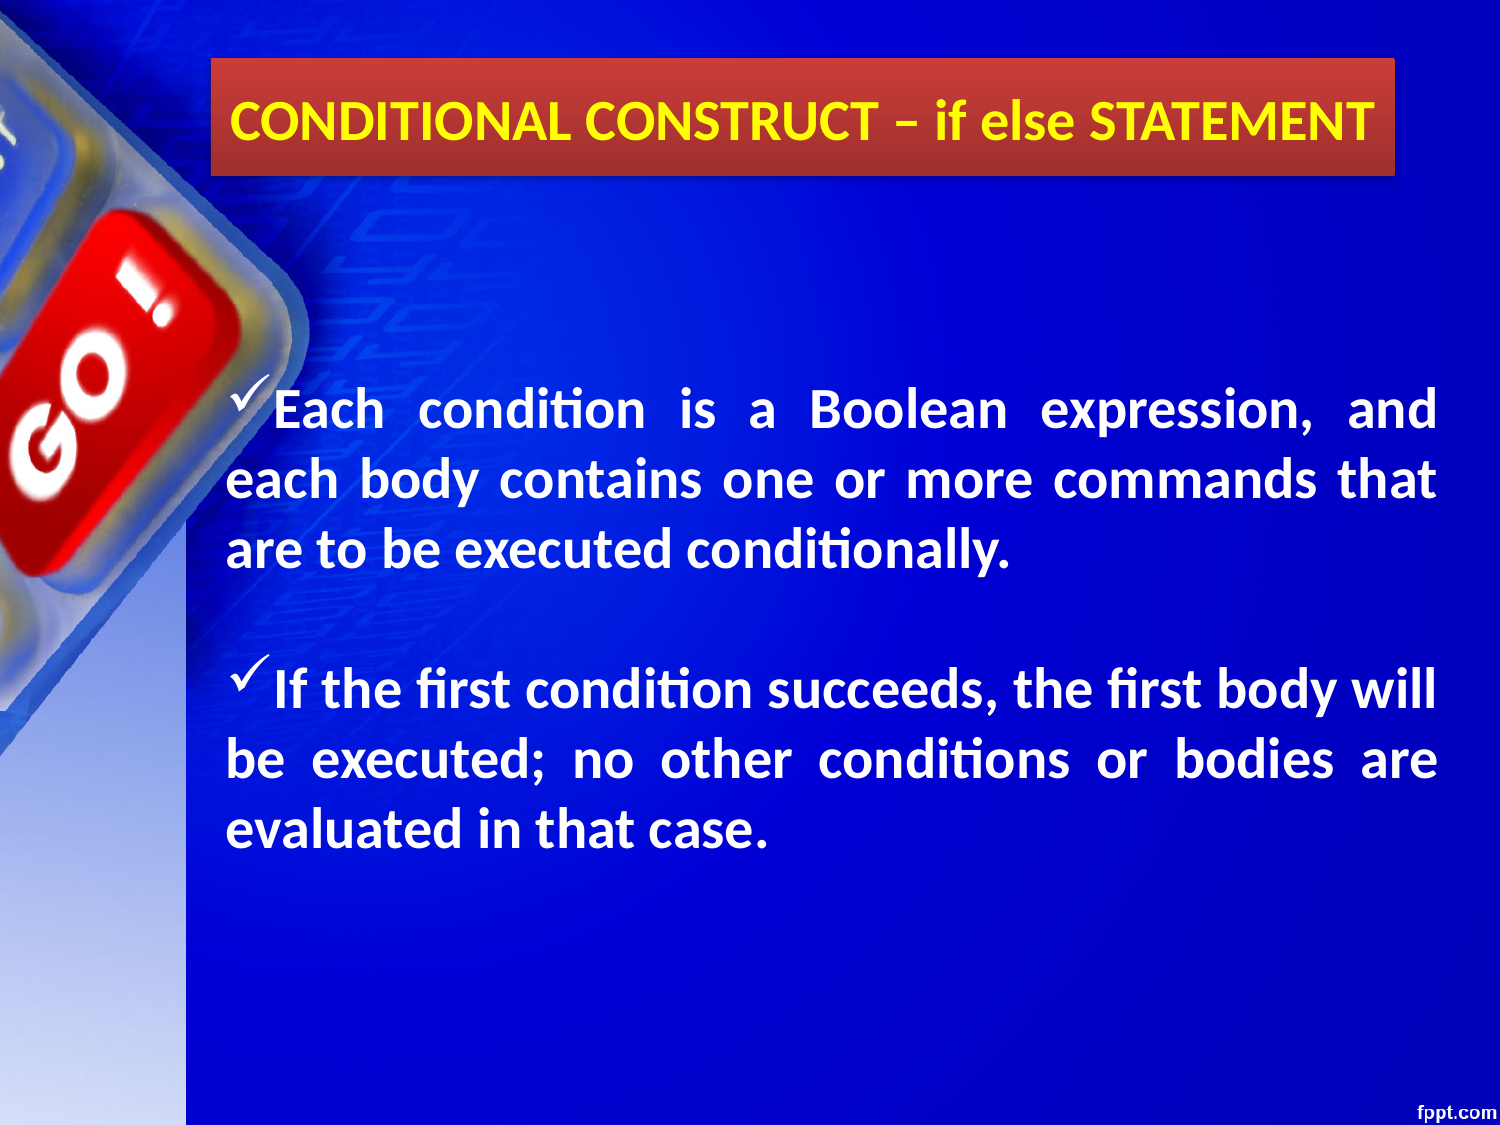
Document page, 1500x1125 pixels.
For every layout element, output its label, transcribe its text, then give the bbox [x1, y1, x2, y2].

text_box CONDITIONAL CONSTRUCT – if else STATEMENT [210, 58, 1395, 176]
picture [0, 0, 1500, 1125]
text_box Each condition is a Boolean expression, and each body contains one or more commands that are to be executed conditionally. If the first condition succeeds, the first body will be executed; no other conditions or bodies are evaluated in that case. [210, 363, 1454, 868]
